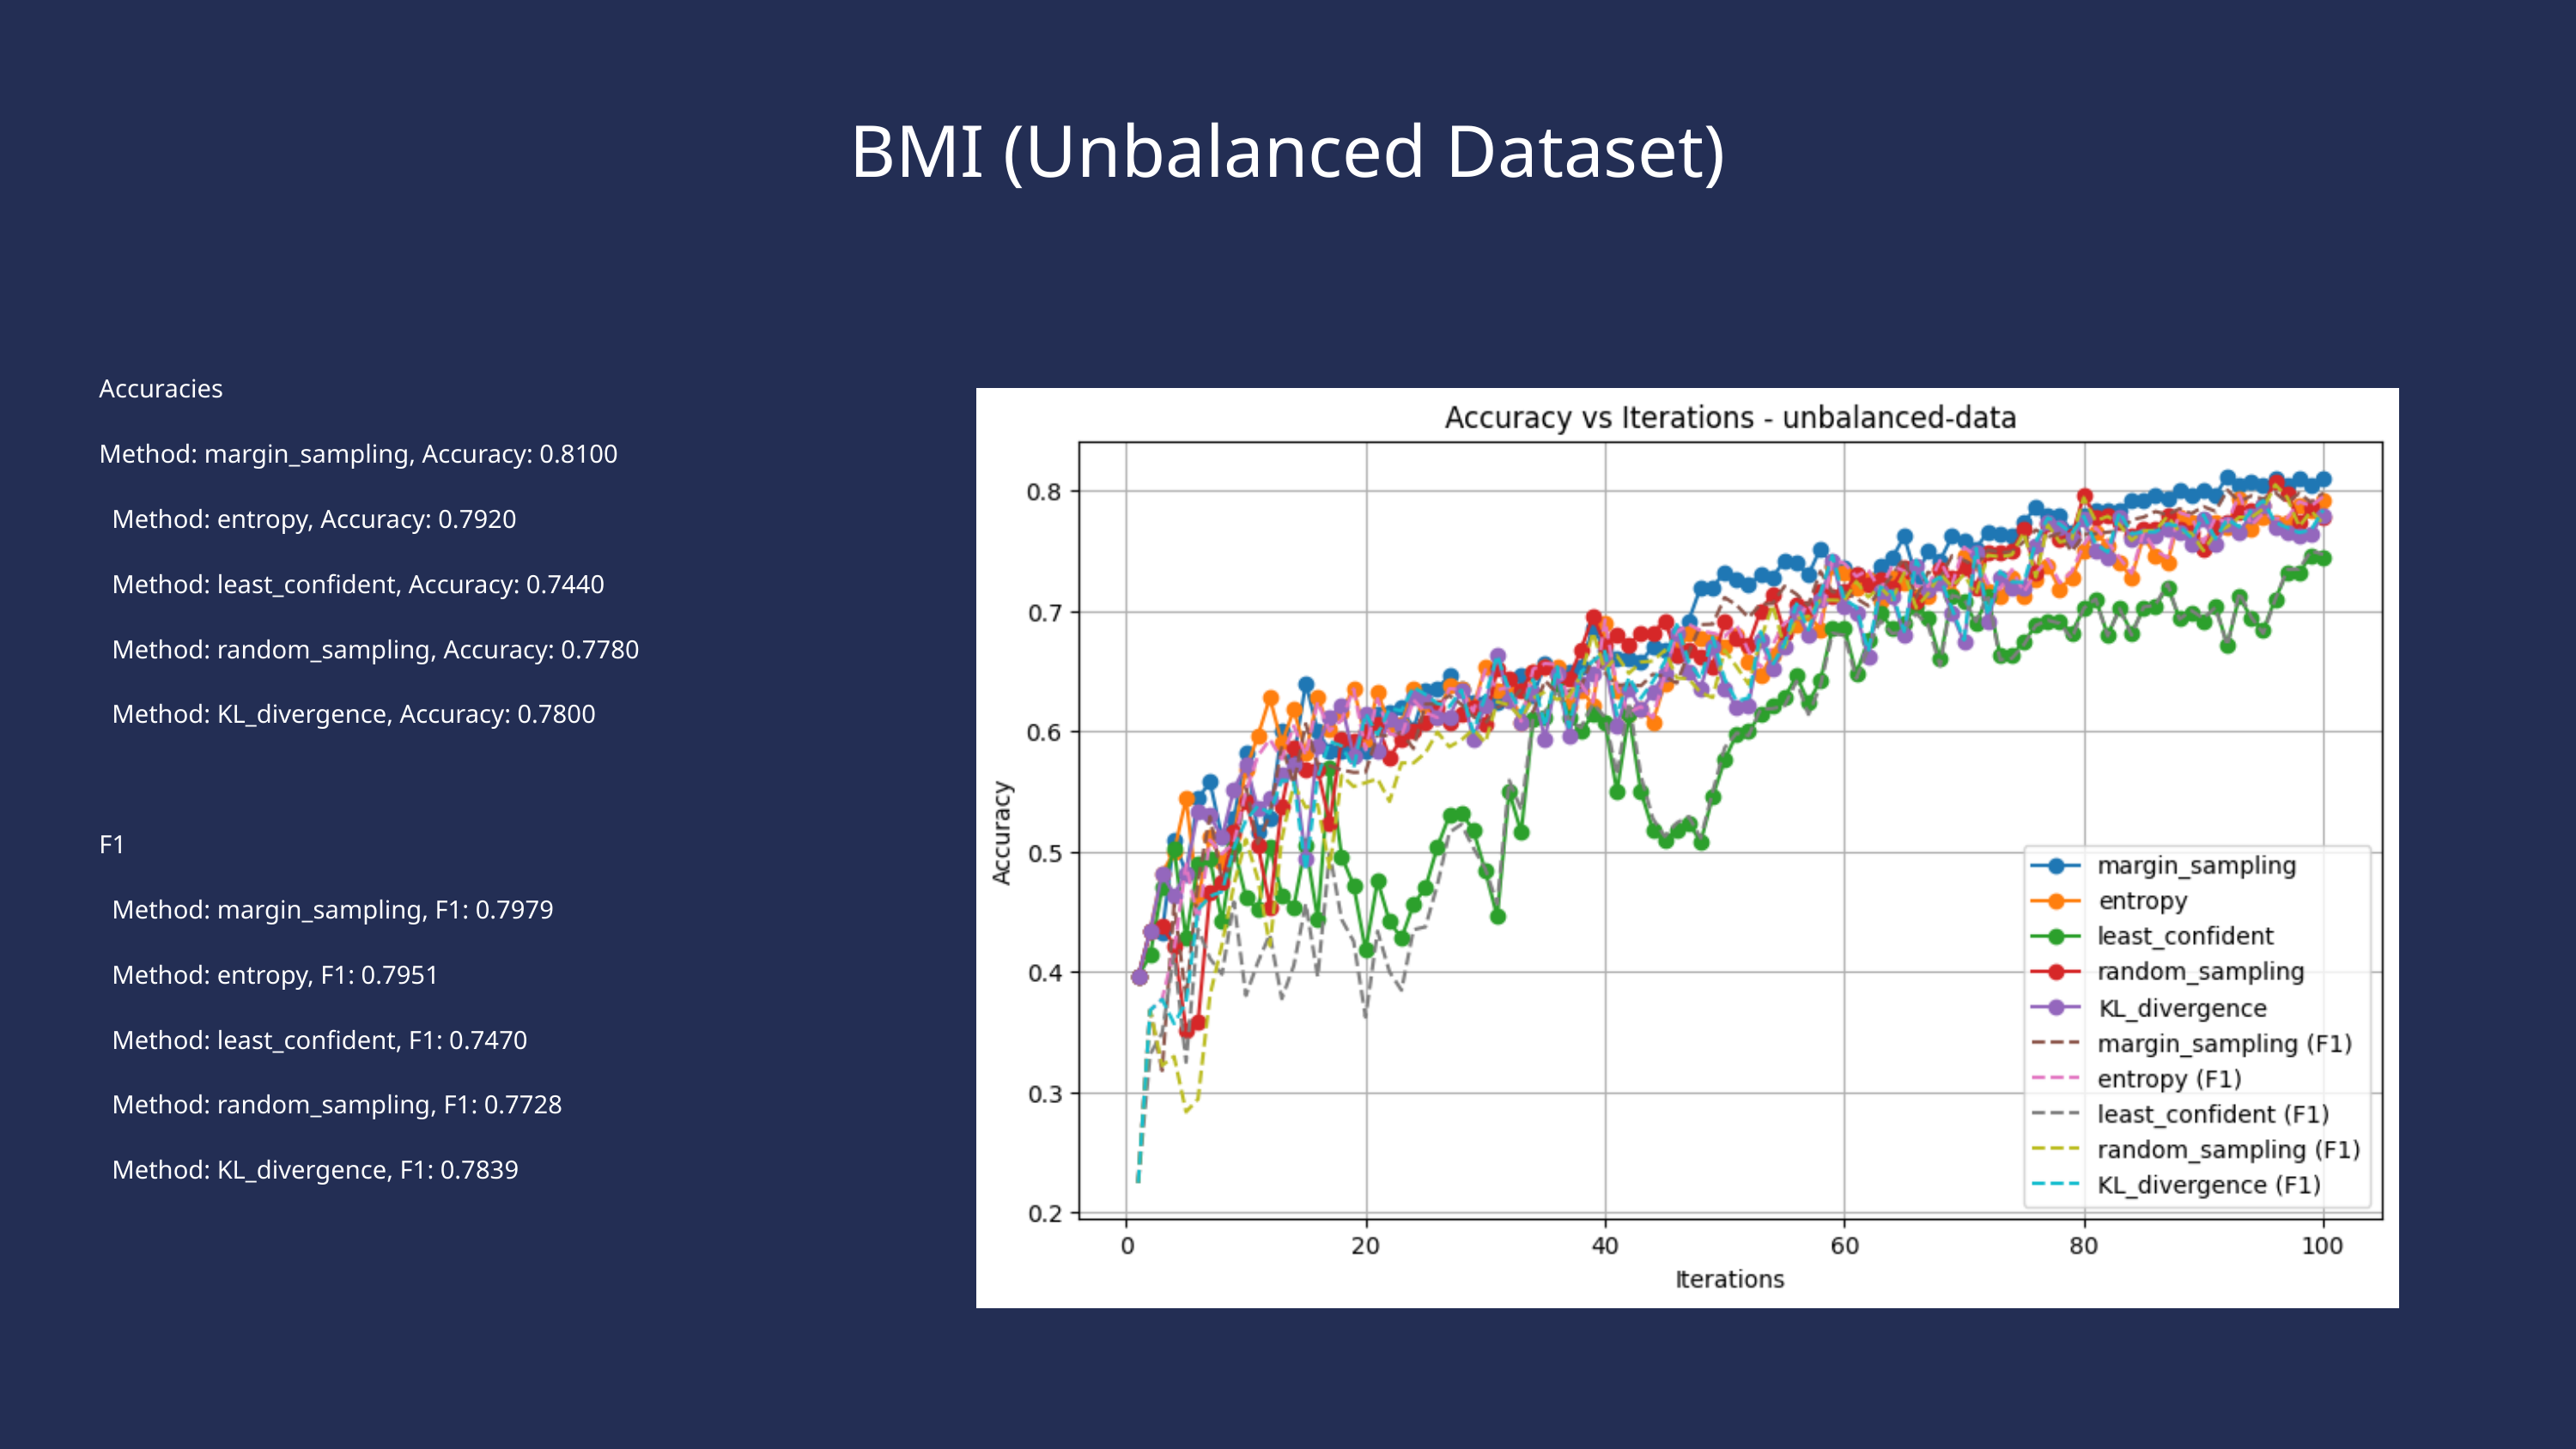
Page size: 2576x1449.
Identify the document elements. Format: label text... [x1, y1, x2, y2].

picture [976, 388, 2399, 1308]
text_box BMI (Unbalanced Dataset) [744, 91, 1832, 192]
text_box Accuracies Method: margin_sampling, Accuracy: 0.8100 Method: entropy, Accuracy: 0.7920 Method: least_confident, Accuracy: 0.7440 Method: random_sampling, Accuracy: 0.7780 Method: KL_divergence, Accuracy: 0.7800 F1 Method: margin_sampling, F1: 0.7979 Method: entropy, F1: 0.7951 Method: least_confident, F1: 0.7470 Method: random_sampling, F1: 0.7728 Method: KL_divergence, F1: 0.7839 [99, 337, 1063, 1185]
